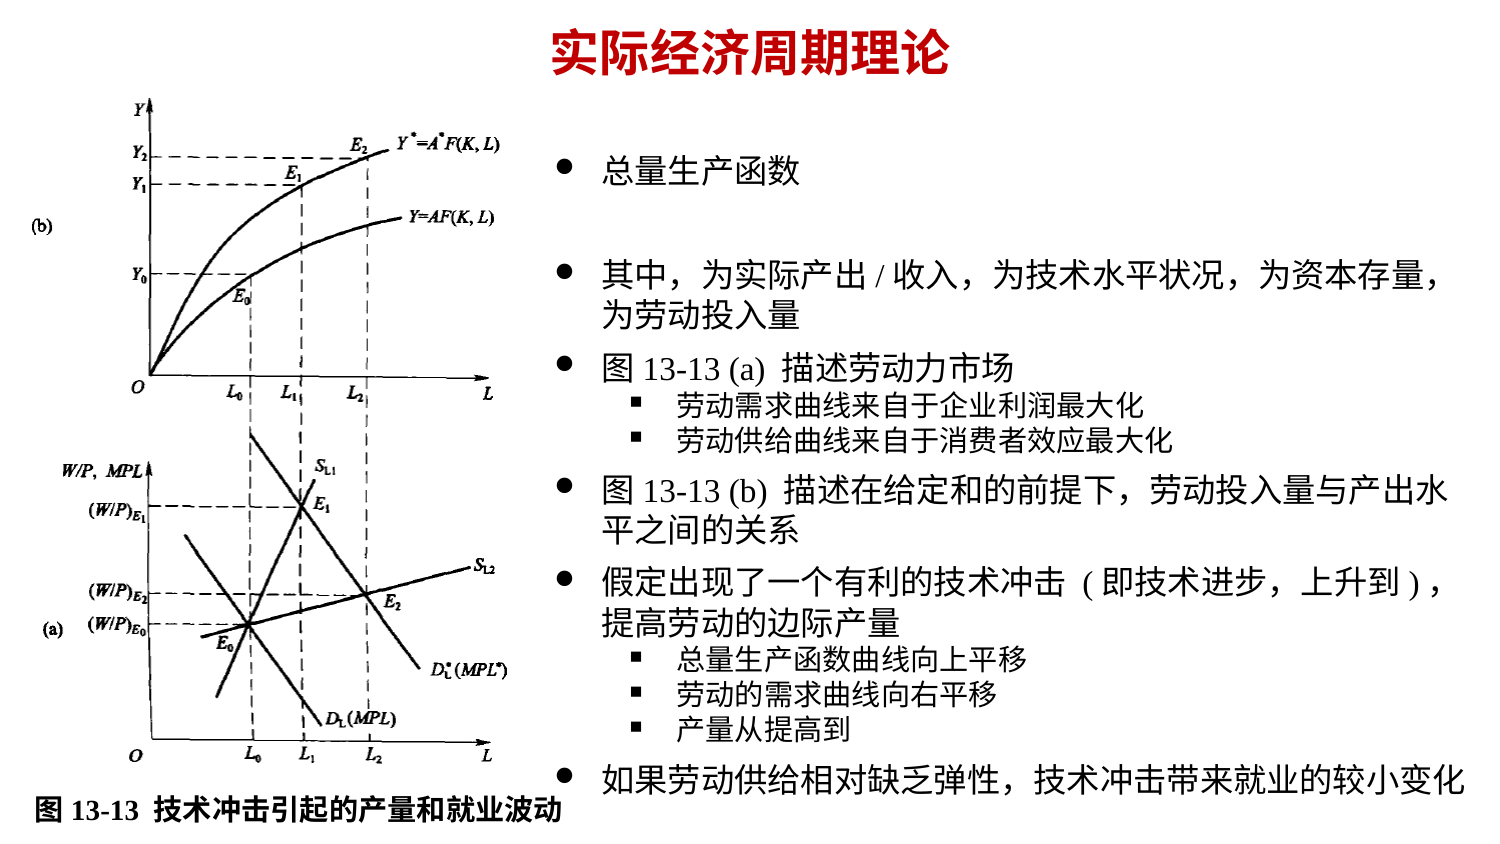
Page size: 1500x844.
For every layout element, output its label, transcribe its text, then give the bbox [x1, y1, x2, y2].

text_box [0, 612, 1500, 844]
slide_number 108 [1074, 782, 1425, 827]
picture [25, 91, 522, 777]
text_box 图13-13 技术冲击引起的产量和就业波动 [0, 784, 662, 834]
title 实际经济周期理论 [75, 0, 1425, 122]
